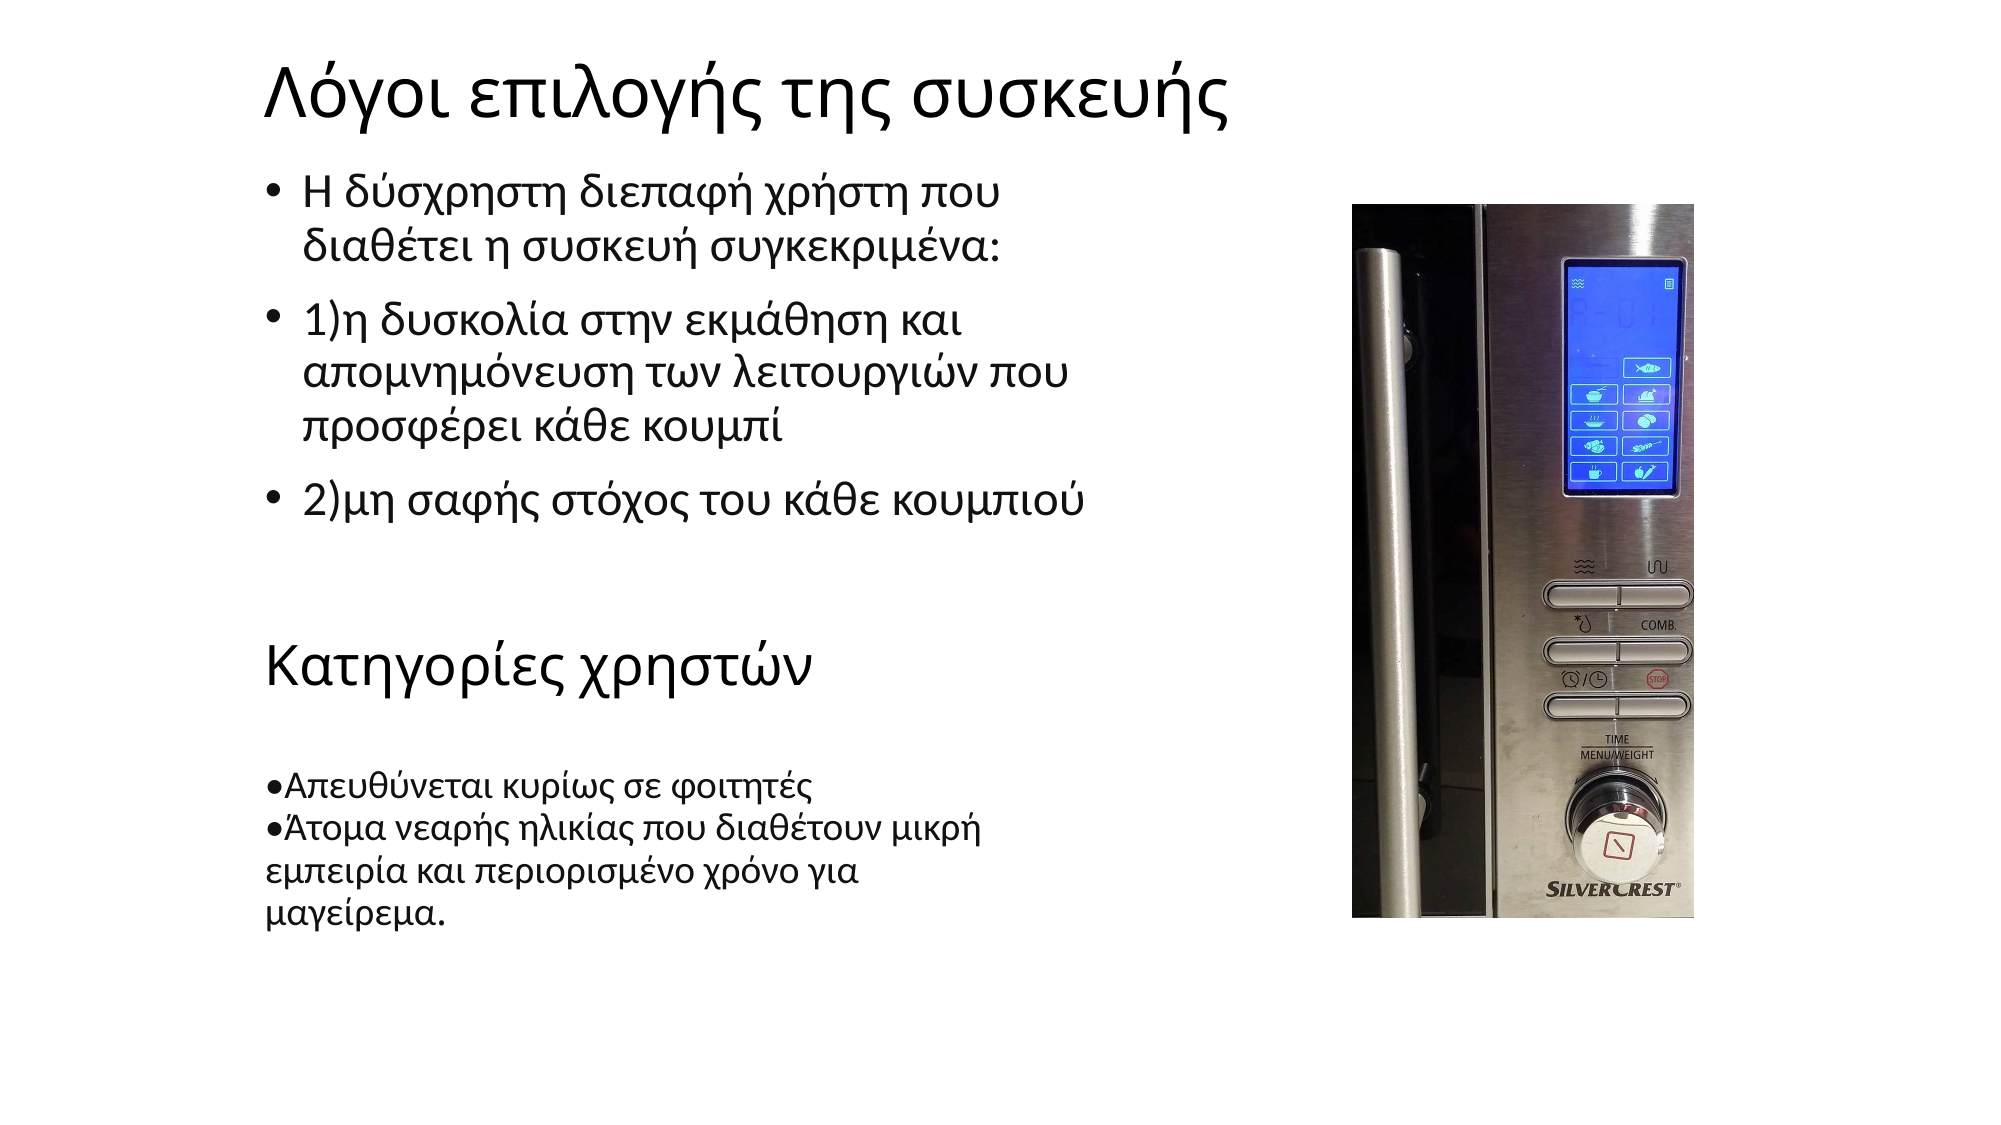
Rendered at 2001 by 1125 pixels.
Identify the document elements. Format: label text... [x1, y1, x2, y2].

list Η δύσχρηστη διεπαφή χρήστη που διαθέτει η συσκευή συγκεκριμένα: 1)η δυσκολία στην εκμάθηση και απομνημόνευση των λειτουργιών που προσφέρει κάθε κουμπί 2)μη σαφής στόχος του κάθε κουμπιού [249, 157, 1169, 1057]
picture [1352, 204, 1694, 918]
title Λόγοι επιλογής της συσκευής [249, 41, 1600, 143]
text_box Κατηγορίες χρηστών •Απευθύνεται κυρίως σε φοιτητές •Άτομα νεαρής ηλικίας που διαθέτουν μικρή εμπειρία και περιορισμένο χρόνο για μαγείρεμα. [249, 628, 1055, 986]
